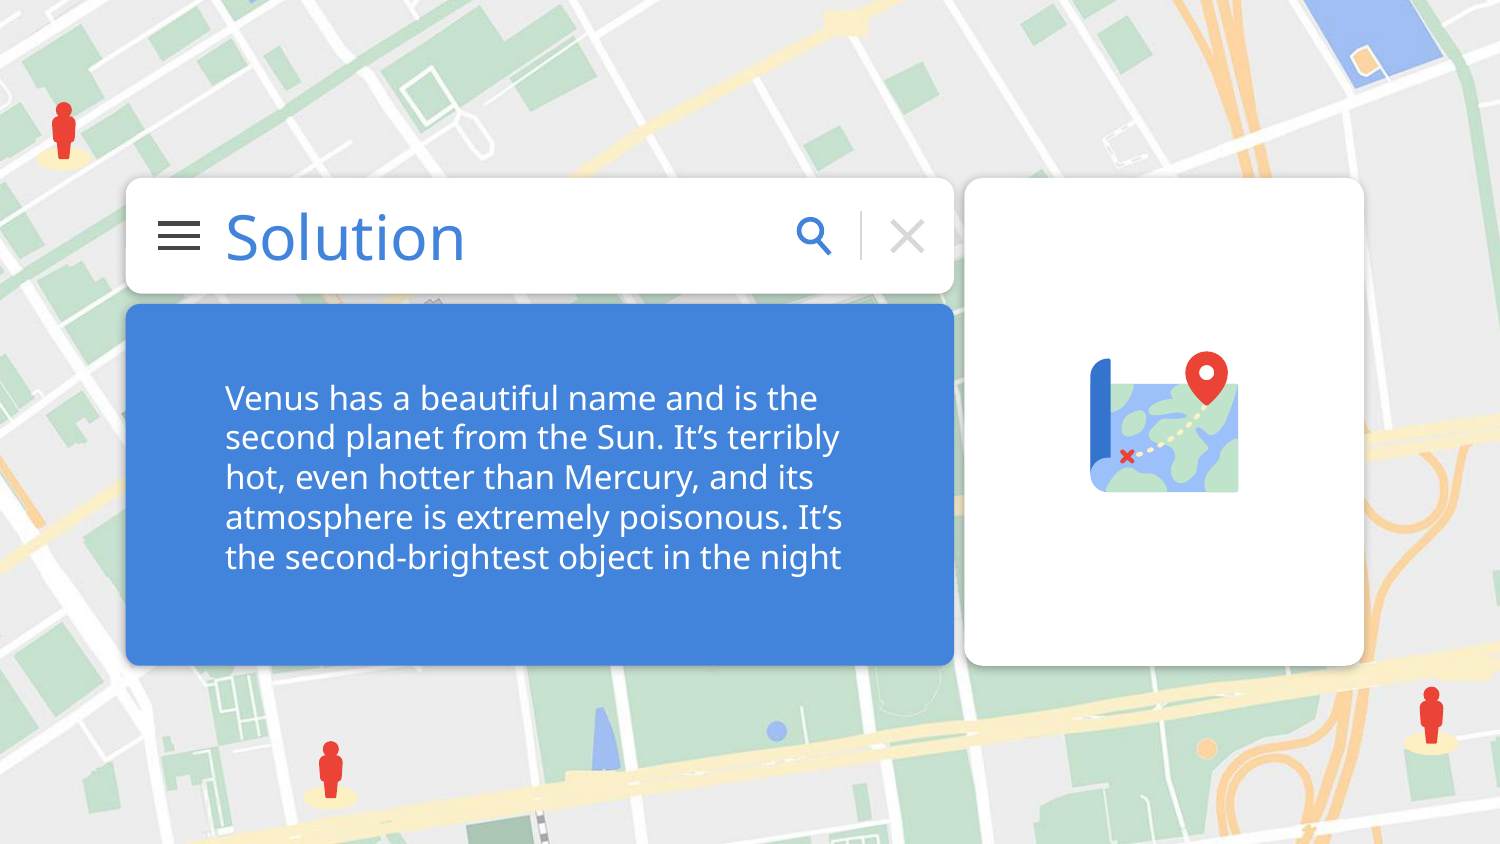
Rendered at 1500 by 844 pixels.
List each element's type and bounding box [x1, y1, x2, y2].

picture [0, 0, 1500, 844]
text_box [1090, 351, 1239, 493]
text_box [125, 177, 1365, 666]
